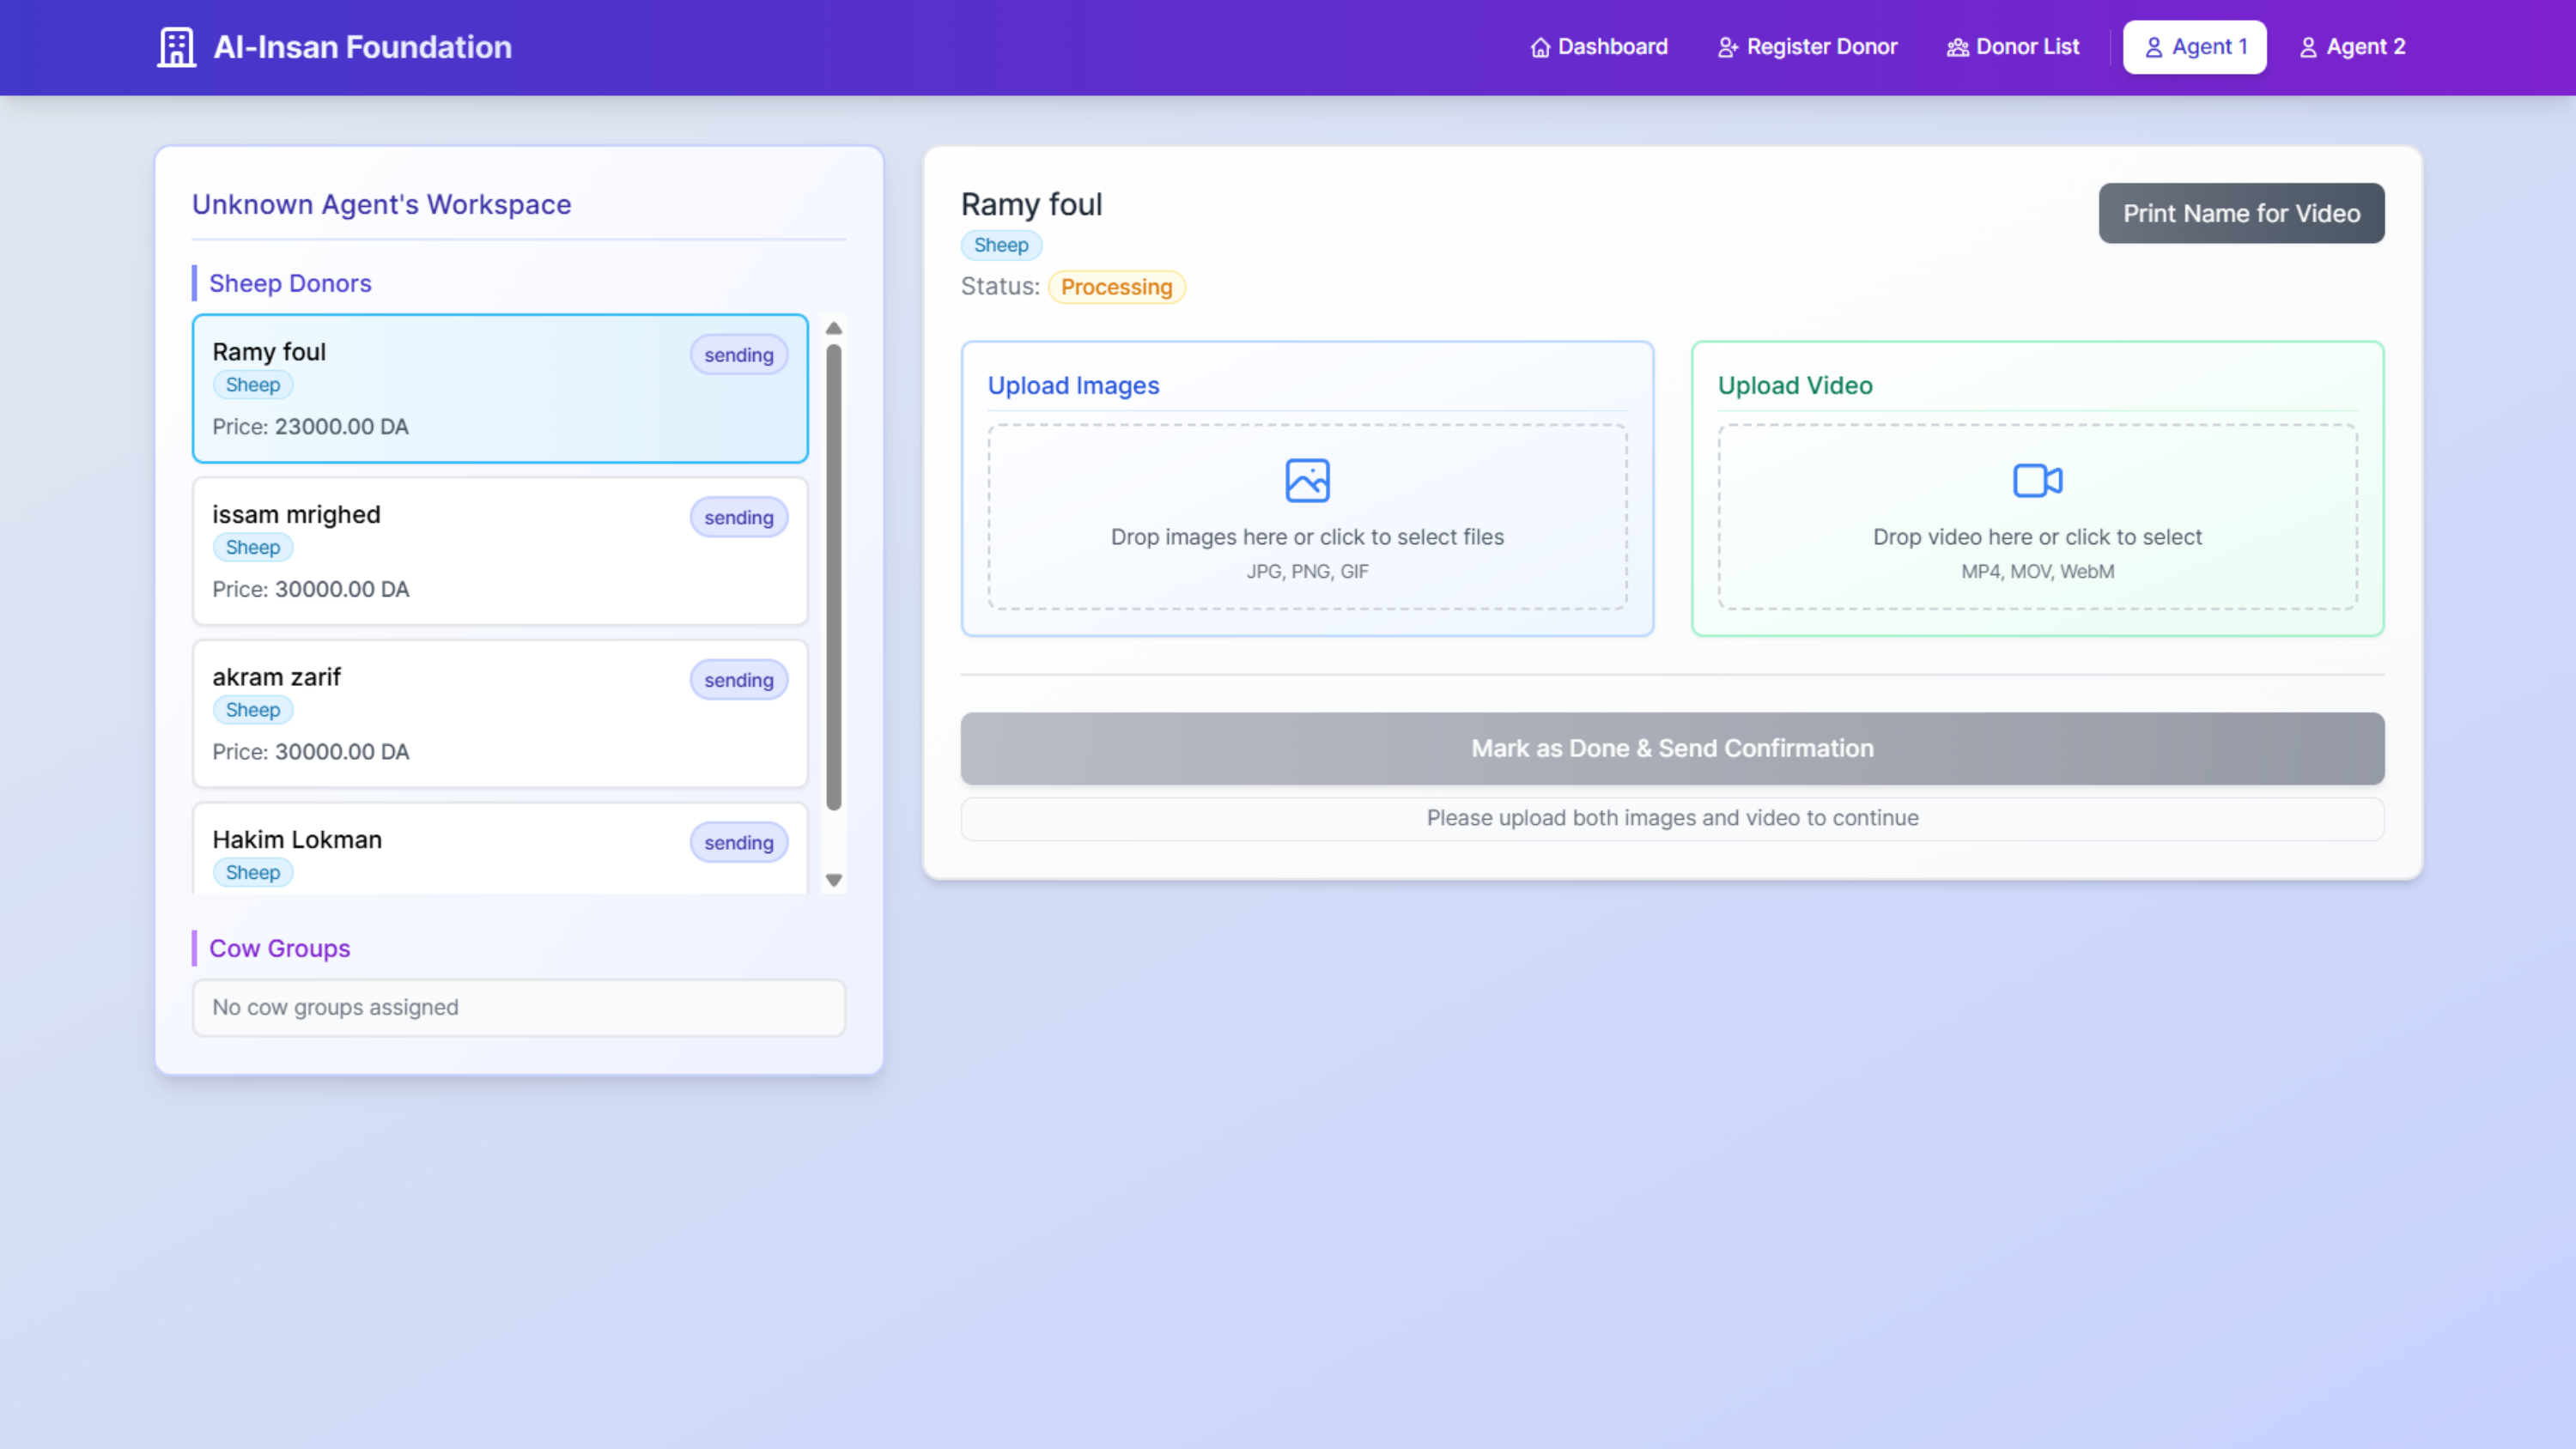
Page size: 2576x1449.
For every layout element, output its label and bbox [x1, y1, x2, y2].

text_box [0, 0, 2576, 1449]
